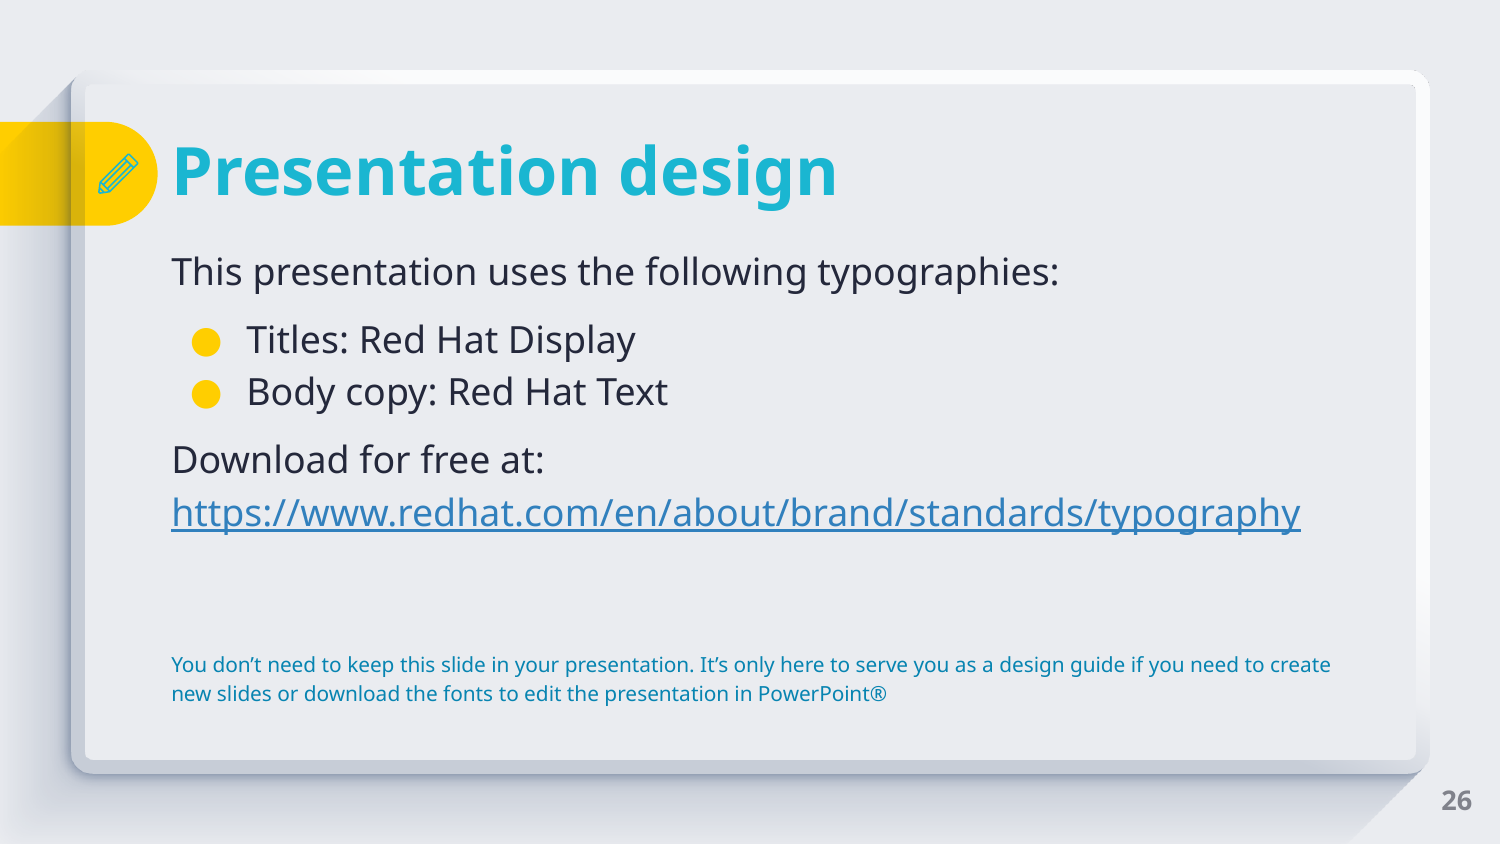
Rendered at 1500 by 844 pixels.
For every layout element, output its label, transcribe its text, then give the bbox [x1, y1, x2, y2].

list This presentation uses the following typographies: Titles: Red Hat Display Body copy: Red Hat Text Download for free at: https://www.redhat.com/en/about/brand/standards/typography [171, 240, 1354, 648]
title Presentation design [171, 121, 1354, 226]
text_box You don’t need to keep this slide in your presentation. It’s only here to serve you as a design guide if you need to create new slides or download the fonts to edit the presentation in PowerPoint® [171, 648, 1357, 717]
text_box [98, 154, 138, 194]
picture [0, 0, 1500, 844]
slide_number 26 [1414, 759, 1500, 844]
